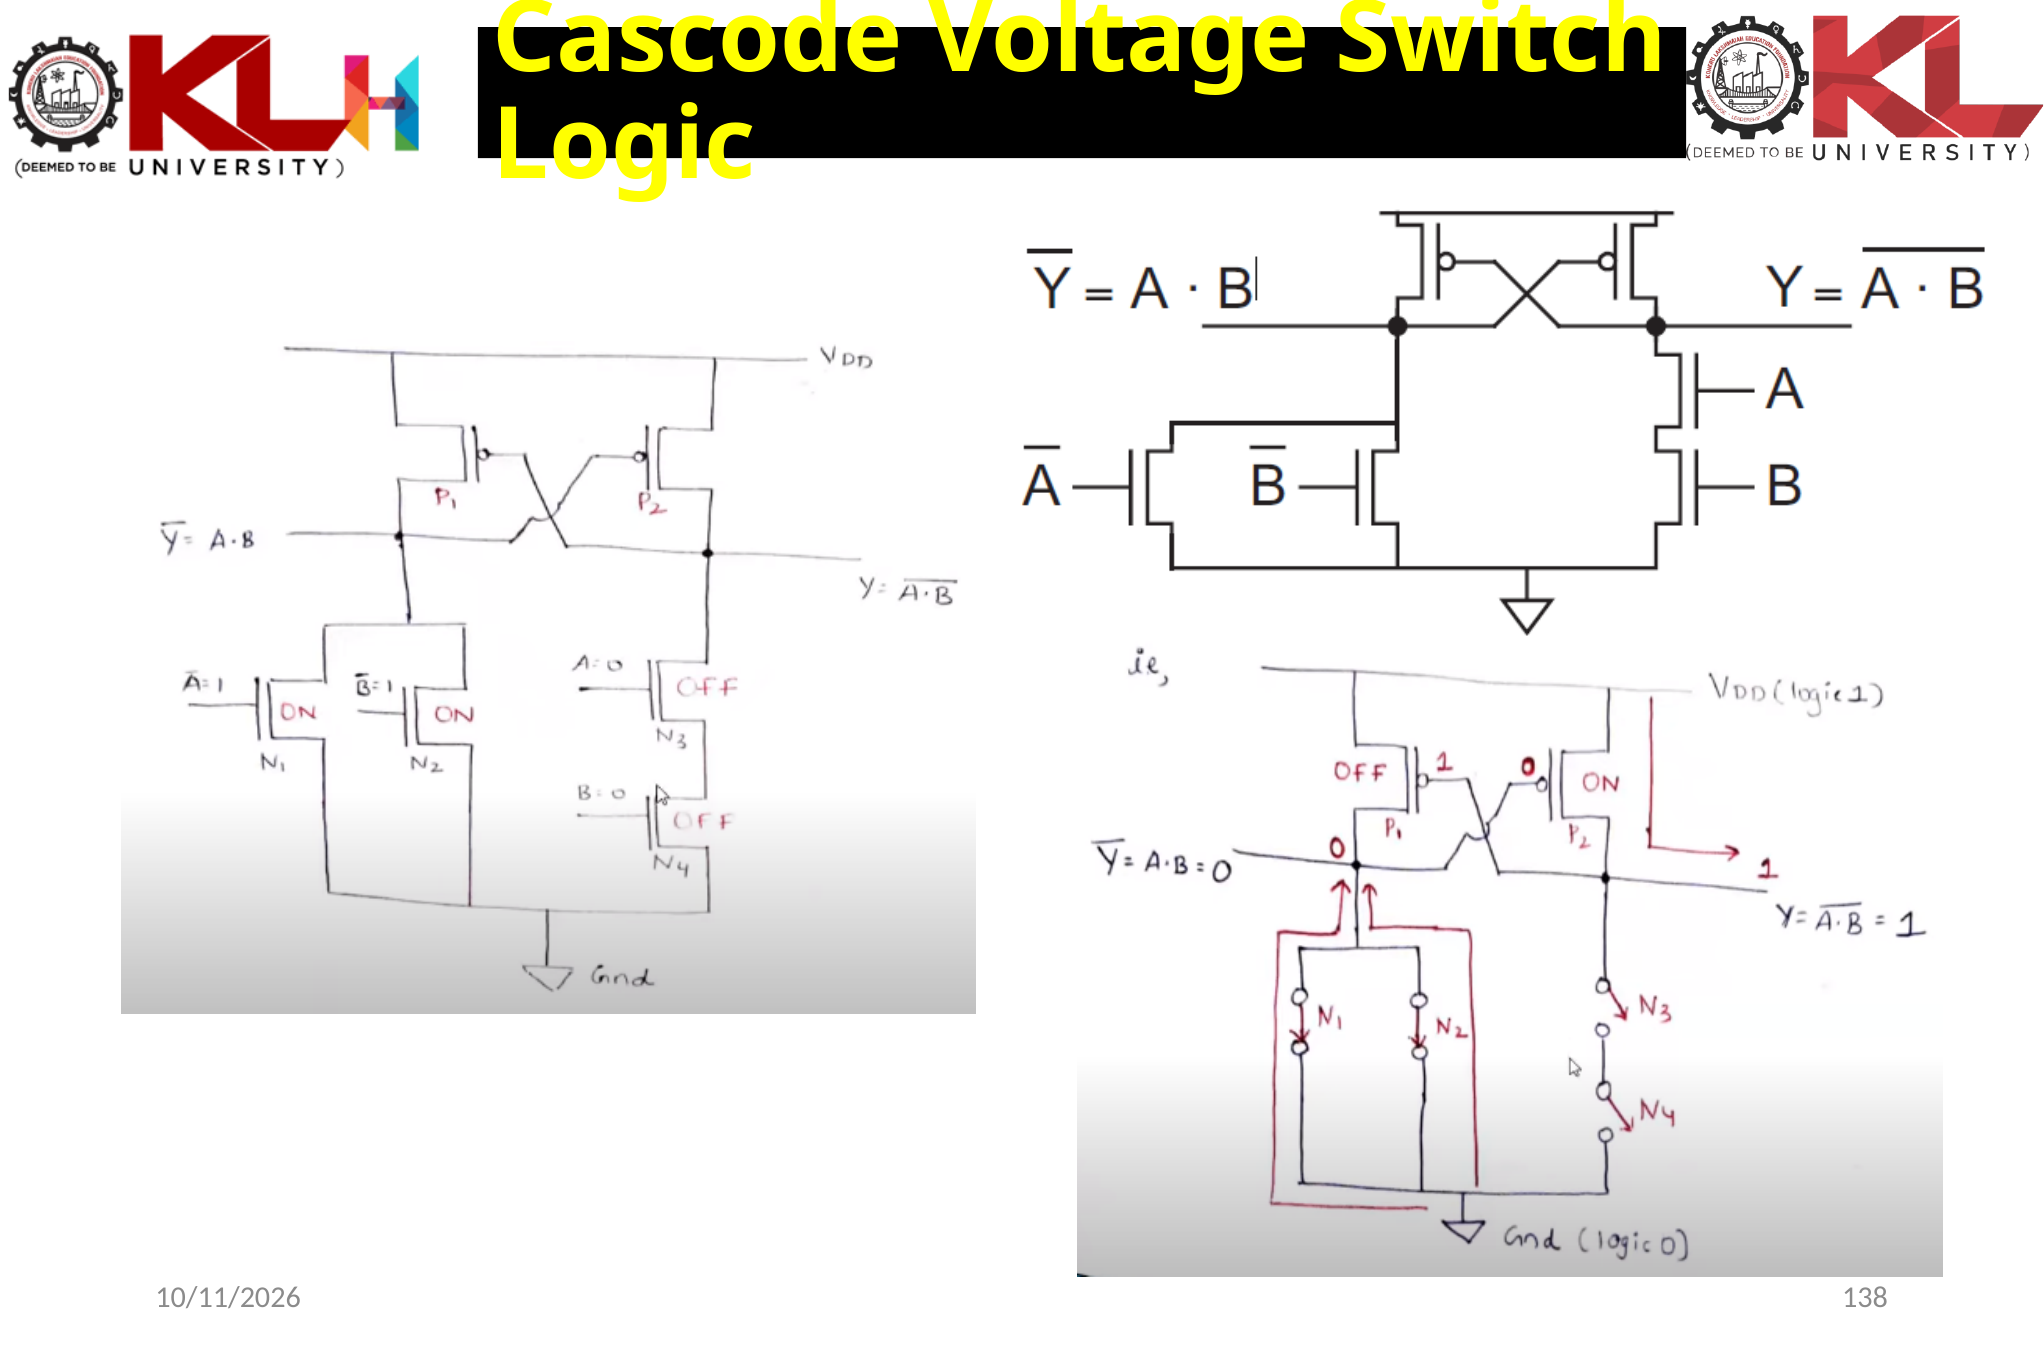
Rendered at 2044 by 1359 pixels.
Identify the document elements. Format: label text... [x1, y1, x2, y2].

picture [1686, 15, 2044, 161]
picture [121, 330, 976, 1014]
picture [0, 1, 433, 207]
picture [996, 163, 2024, 1277]
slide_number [140, 1258, 601, 1332]
title Cascode Voltage Switch Logic [477, 27, 1687, 159]
slide_number 138 [1443, 1277, 1903, 1332]
